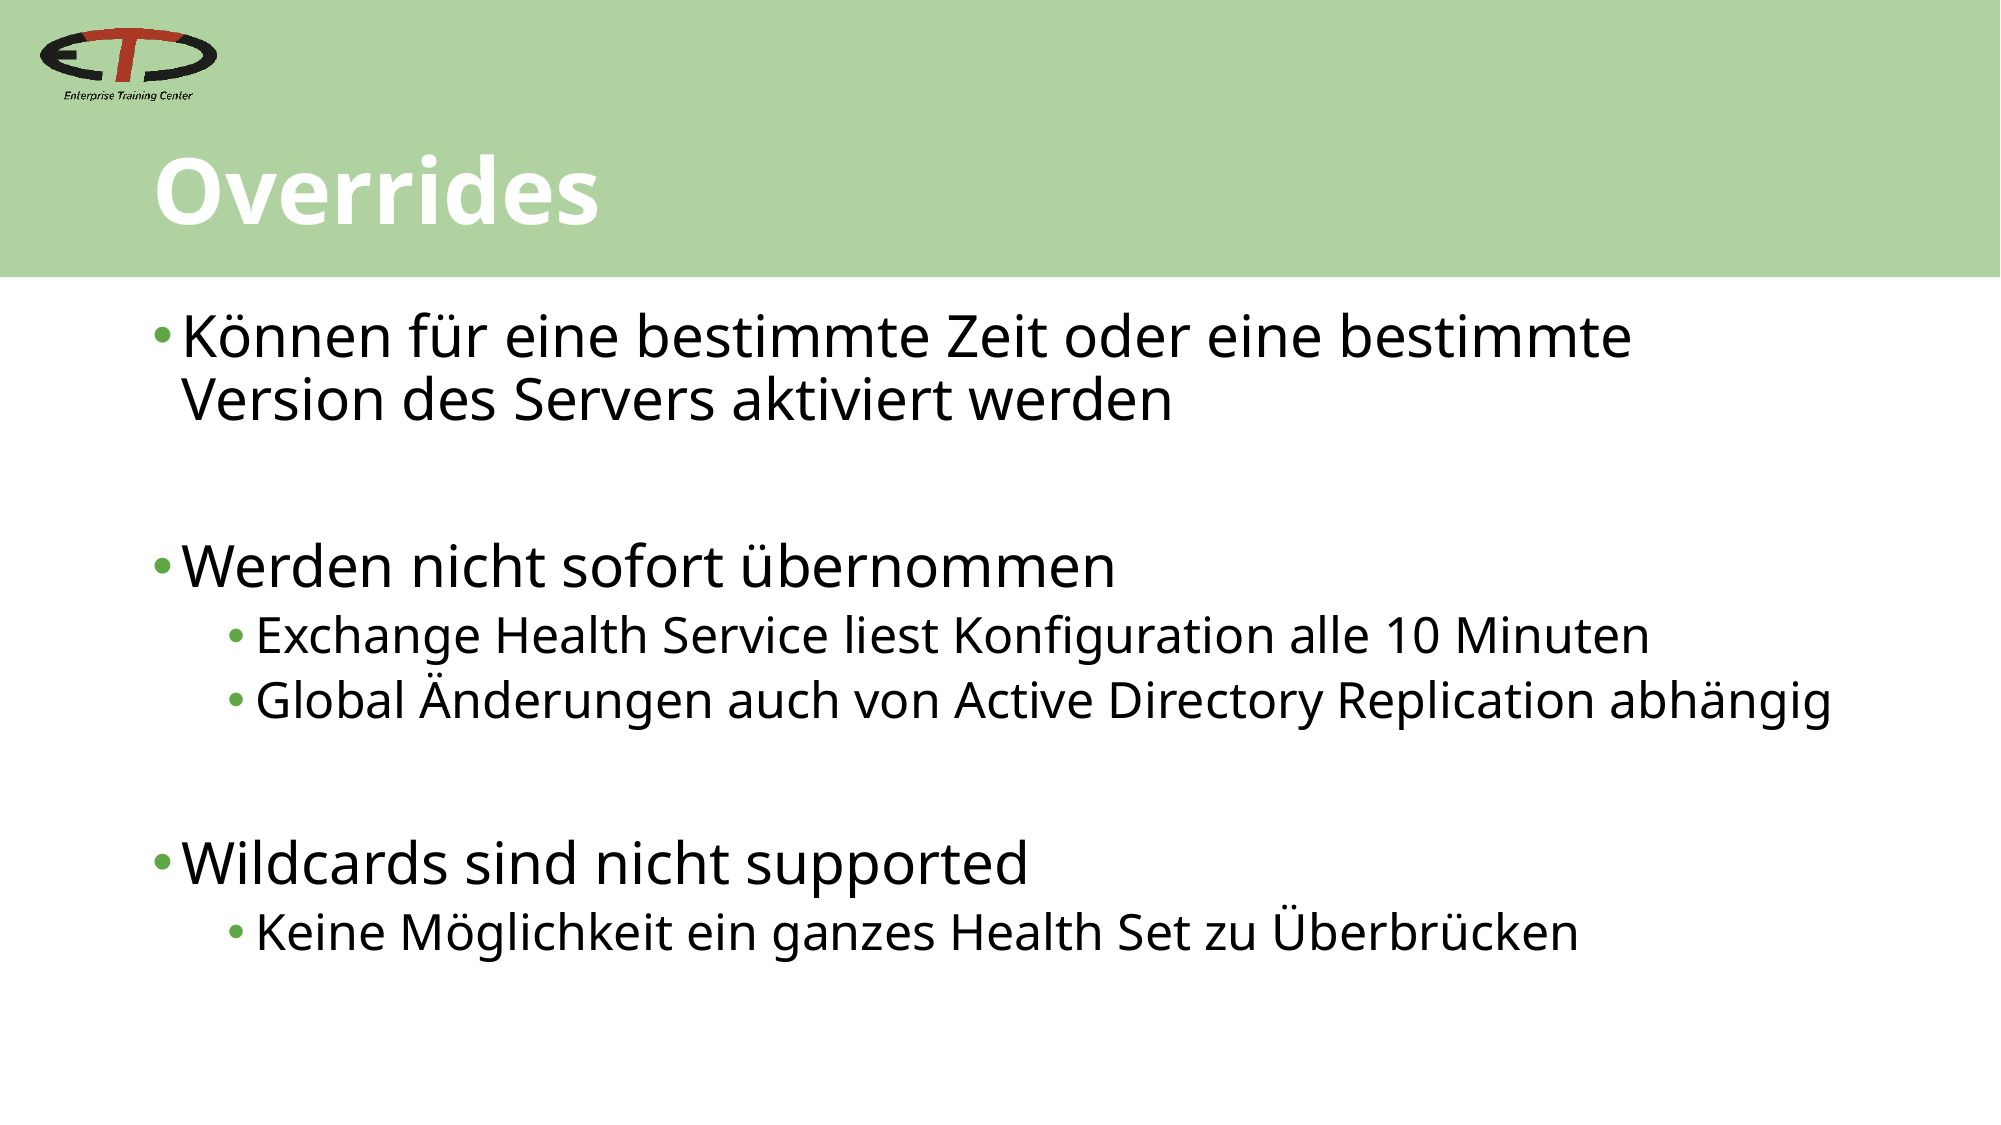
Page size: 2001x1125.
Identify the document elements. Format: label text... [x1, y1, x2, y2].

title Overrides [137, 113, 1863, 278]
picture [40, 28, 217, 101]
list Können für eine bestimmte Zeit oder eine bestimmte Version des Servers aktiviert werden Werden nicht sofort übernommen Exchange Health Service liest Konfiguration alle 10 Minuten Global Änderungen auch von Active Directory Replication abhängig Wildcards sind nicht supported Keine Möglichkeit ein ganzes Health Set zu Überbrücken [137, 299, 1863, 1014]
